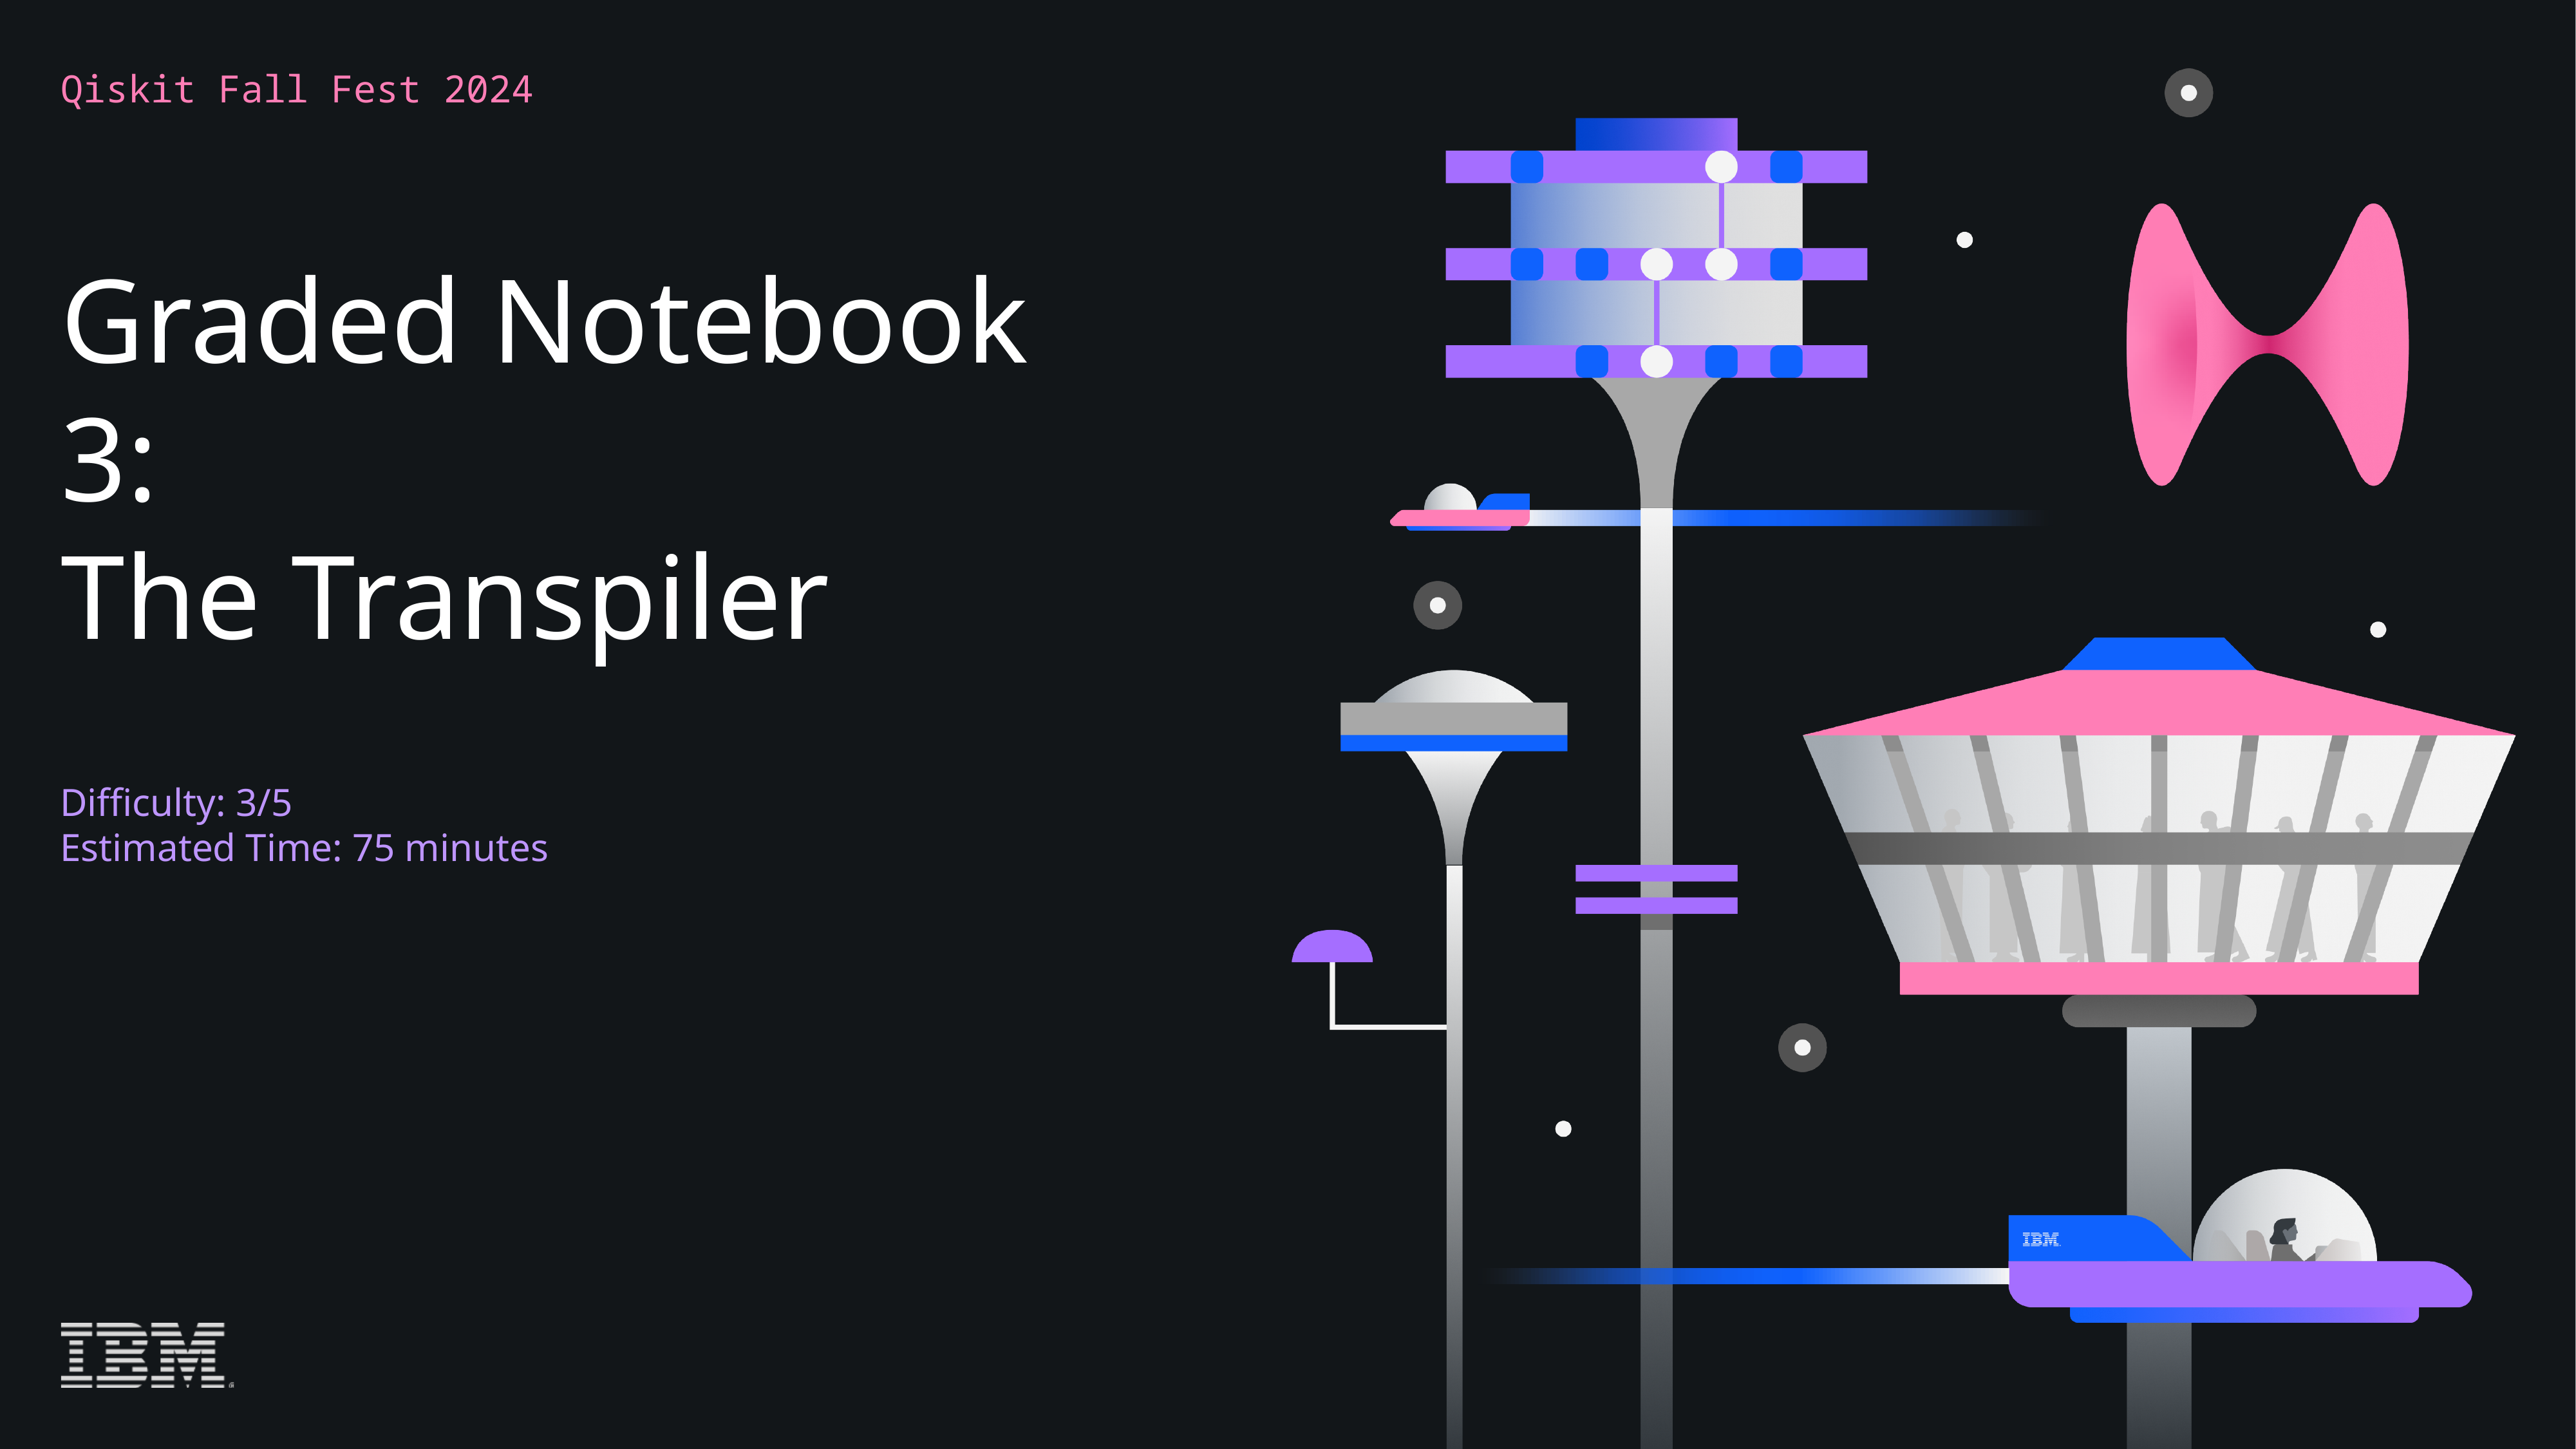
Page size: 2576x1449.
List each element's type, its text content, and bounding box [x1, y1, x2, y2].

picture [61, 1323, 234, 1388]
picture [1292, 68, 2516, 1449]
title Graded Notebook 3: The Transpiler [60, 247, 1128, 1148]
list Qiskit Fall Fest 2024 [60, 60, 1128, 122]
text_box Difficulty: 3/5 Estimated Time: 75 minutes [60, 724, 584, 854]
